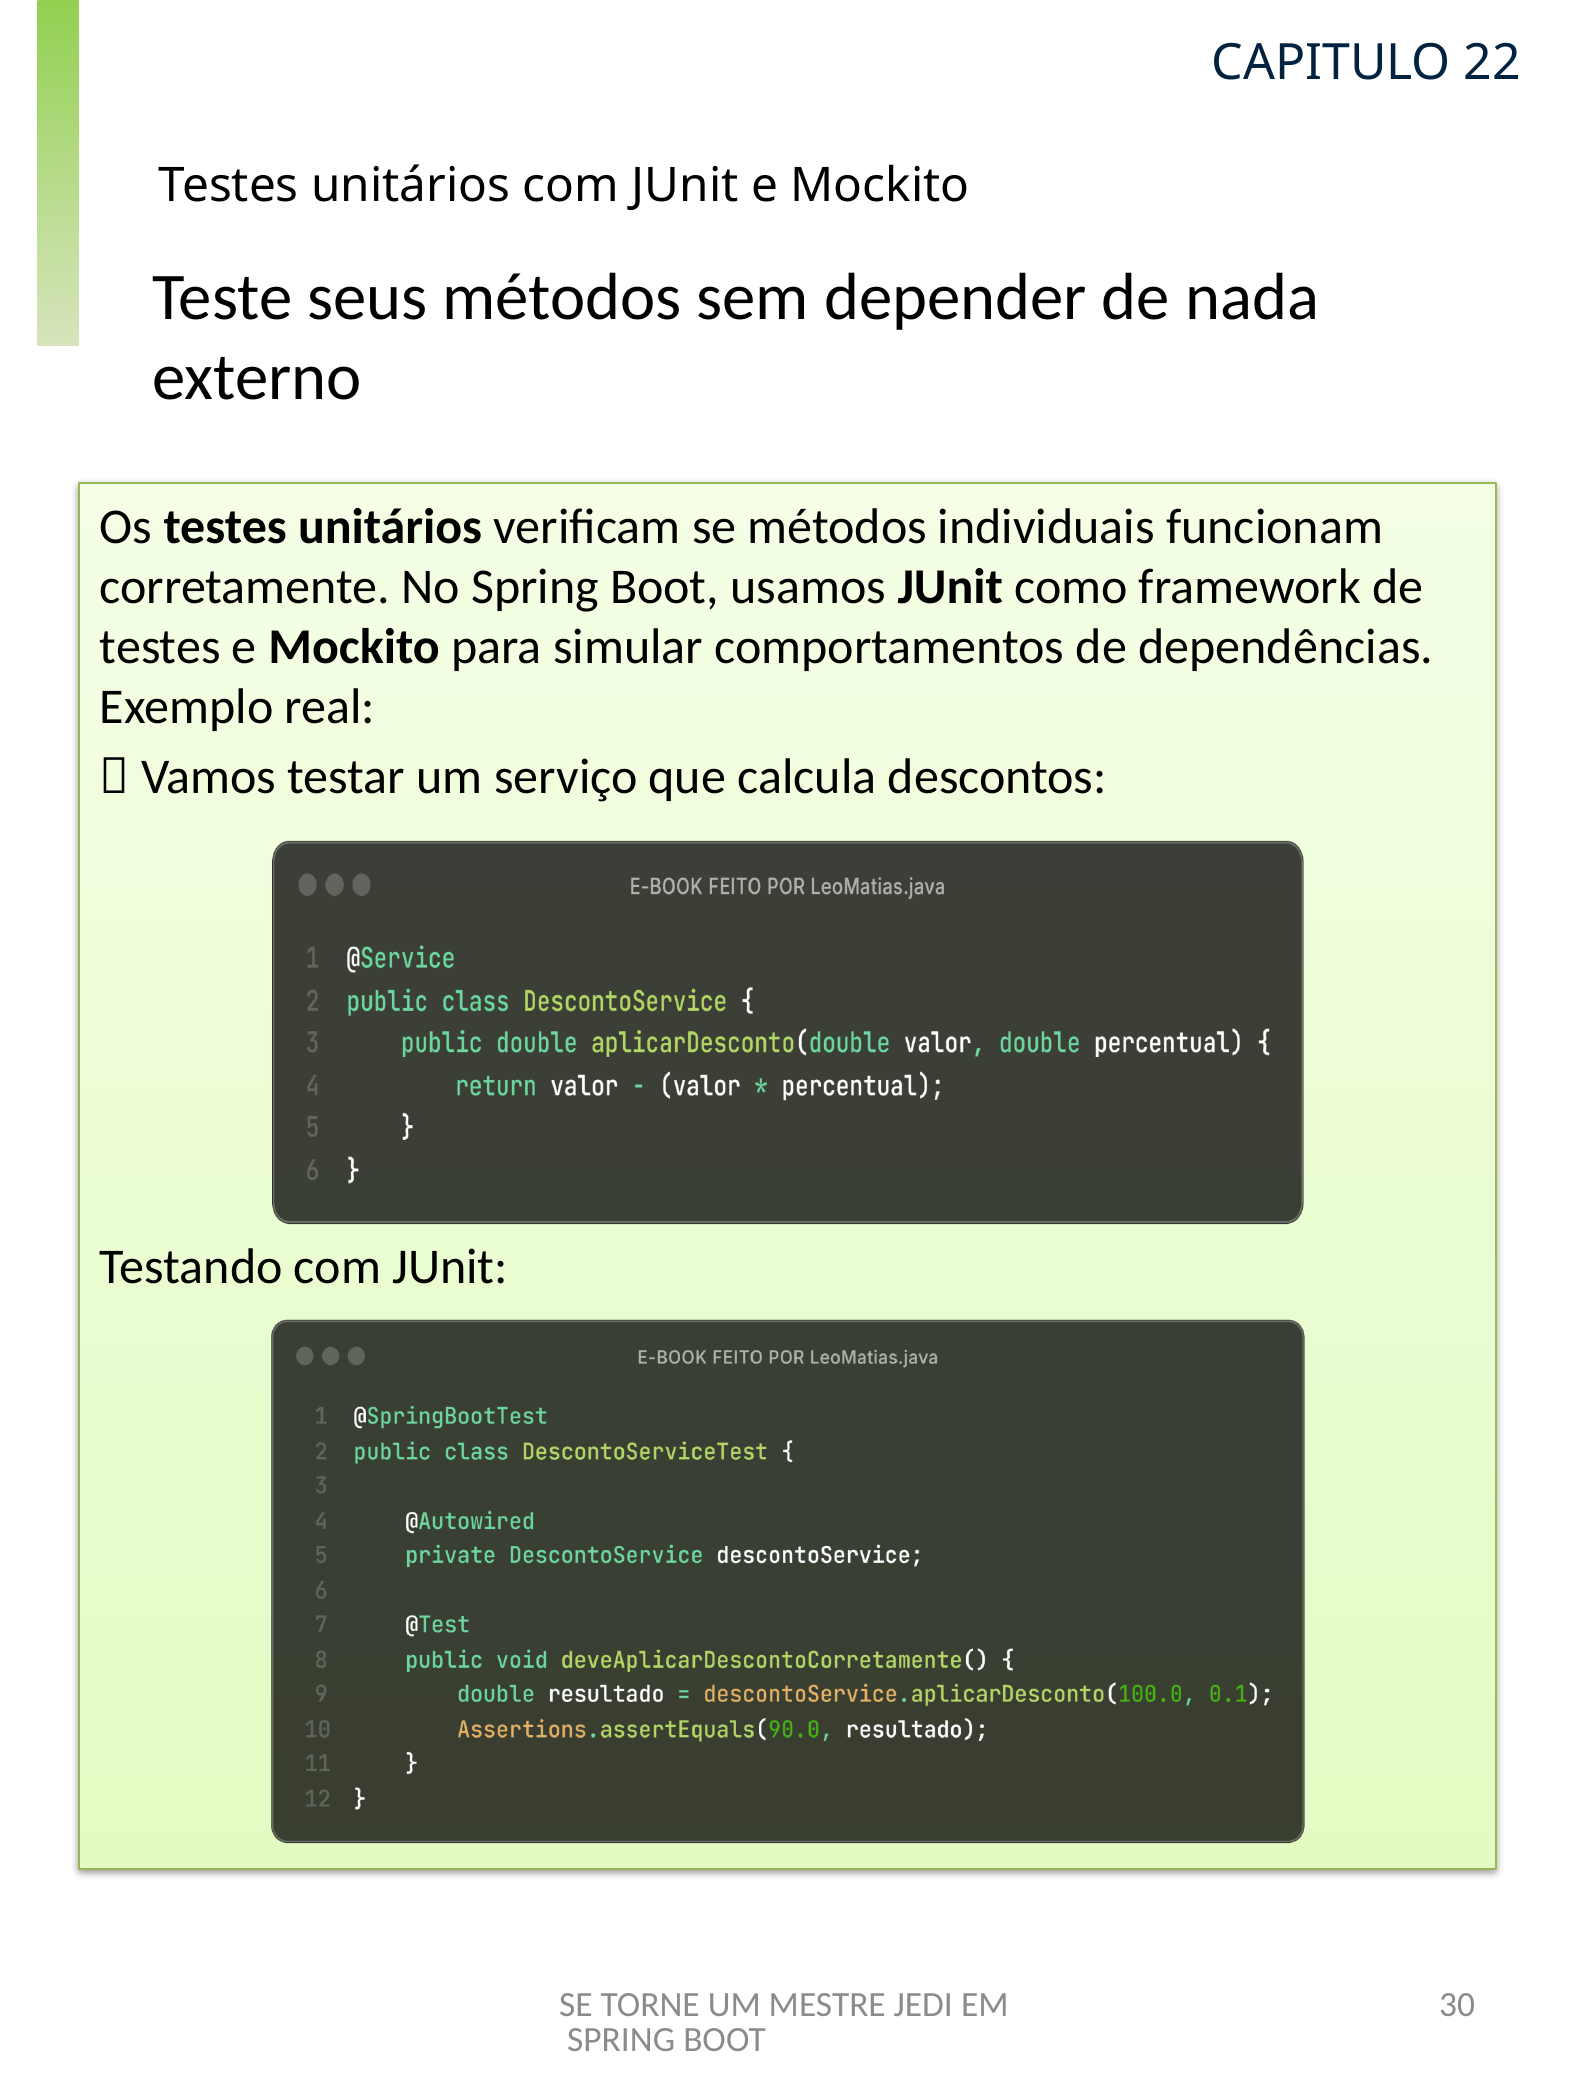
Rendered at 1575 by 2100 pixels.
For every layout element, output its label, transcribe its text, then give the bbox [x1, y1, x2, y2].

text_box [36, 0, 81, 347]
picture [249, 1297, 1326, 1866]
list Os testes unitários verificam se métodos individuais funcionam corretamente. No Spring Boot, usamos JUnit como framework de testes e Mockito para simular comportamentos de dependências. Exemplo real:  Vamos testar um serviço que calcula descontos: Testando com JUnit: [78, 482, 1497, 1870]
text_box CAPITULO 22 [905, 22, 1536, 97]
footer SE TORNE UM MESTRE JEDI EM SPRING BOOT [538, 1946, 1037, 2059]
picture [249, 813, 1326, 1252]
title Testes unitários com JUnit e Mockito [137, 143, 1556, 245]
text_box Teste seus métodos sem depender de nada externo [137, 245, 1556, 420]
slide_number 30 [1128, 1946, 1497, 2059]
